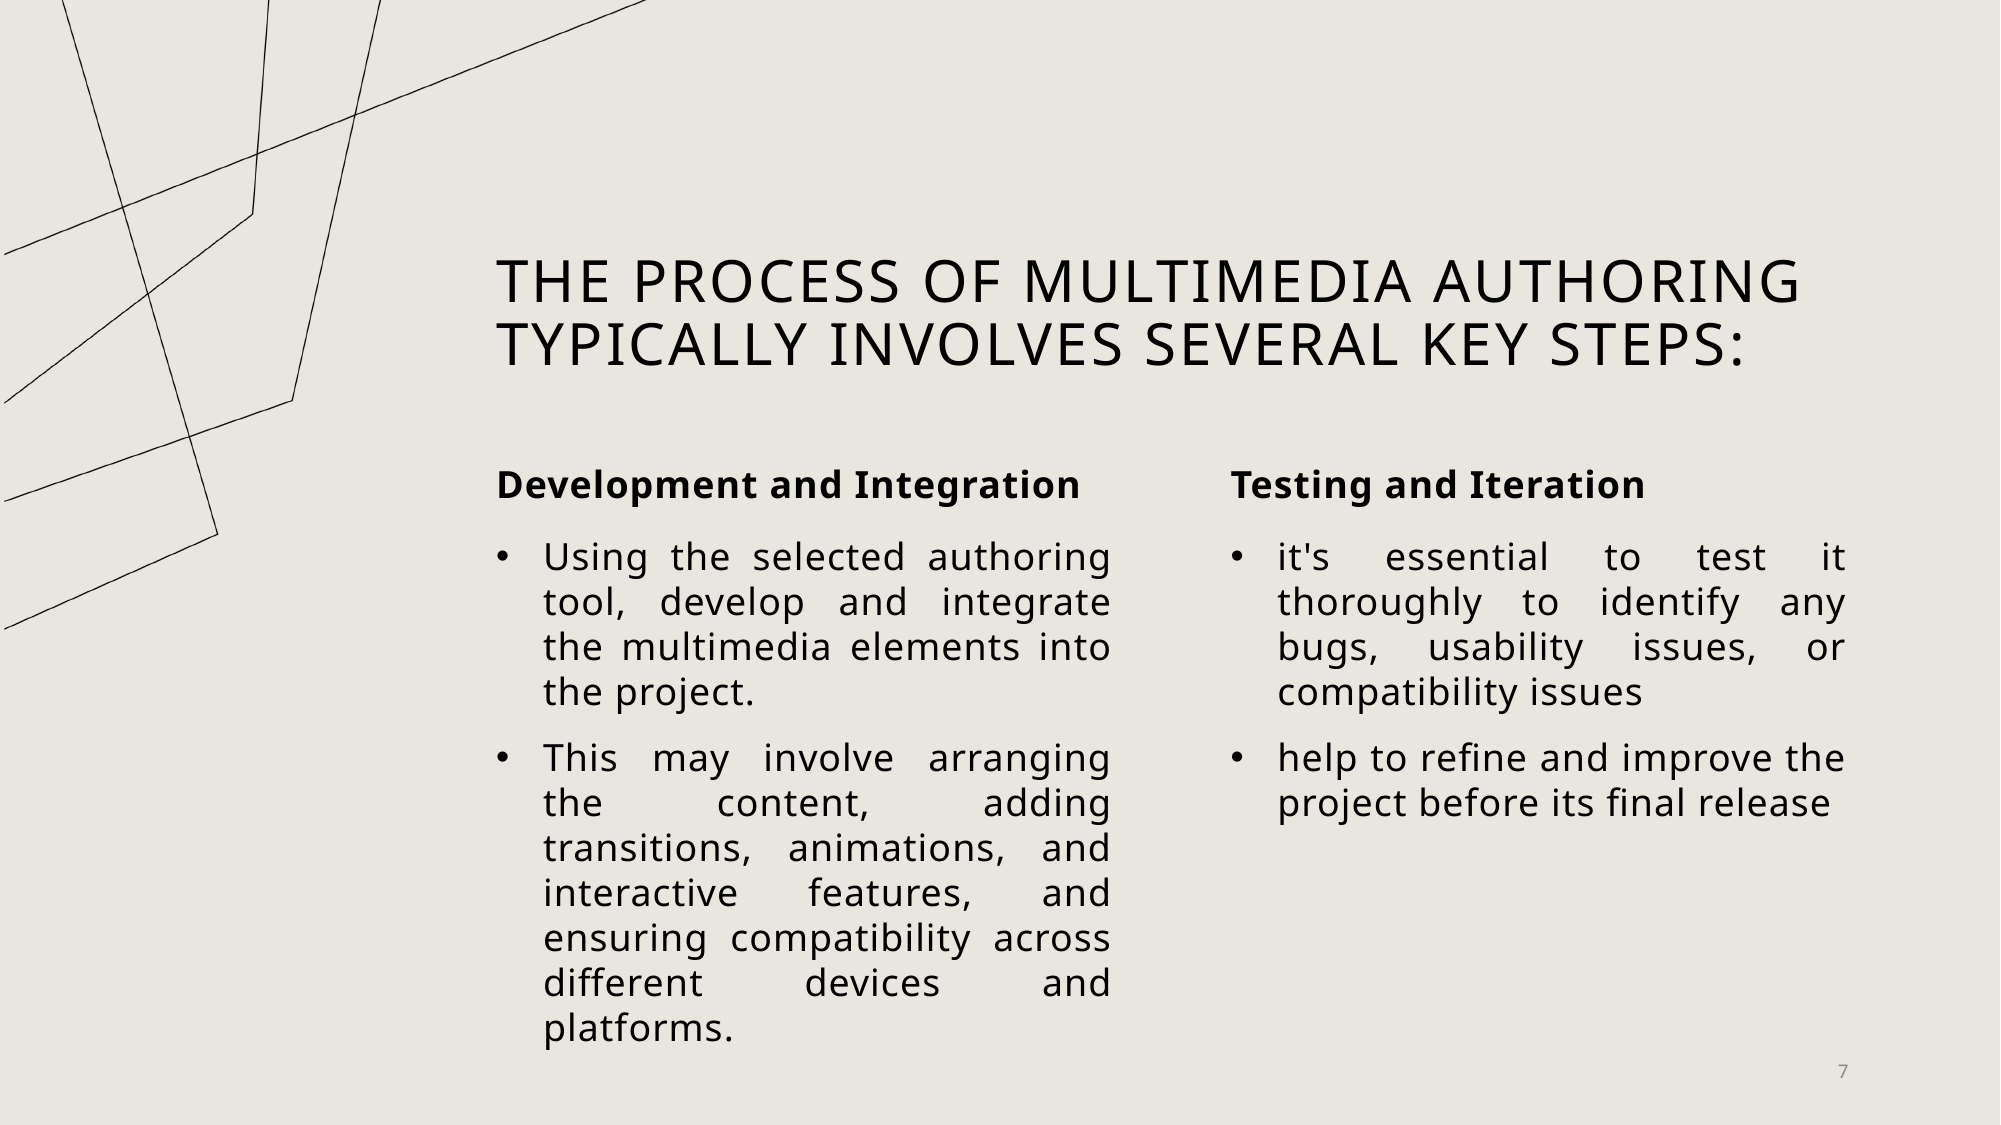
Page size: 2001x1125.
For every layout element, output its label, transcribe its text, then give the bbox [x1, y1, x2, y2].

list Testing and Iteration [1215, 458, 1863, 533]
list Using the selected authoring tool, develop and integrate the multimedia elements into the project. This may involve arranging the content, adding transitions, animations, and interactive features, and ensuring compatibility across different devices and platforms. [481, 533, 1129, 1064]
list it's essential to test it thoroughly to identify any bugs, usability issues, or compatibility issues help to refine and improve the project before its final release [1215, 533, 1863, 1064]
picture [4, 0, 676, 642]
slide_number 7 [1701, 1042, 1864, 1103]
title The process of multimedia authoring typically involves several key steps: [481, 93, 1863, 386]
list Development and Integration [481, 458, 1125, 533]
